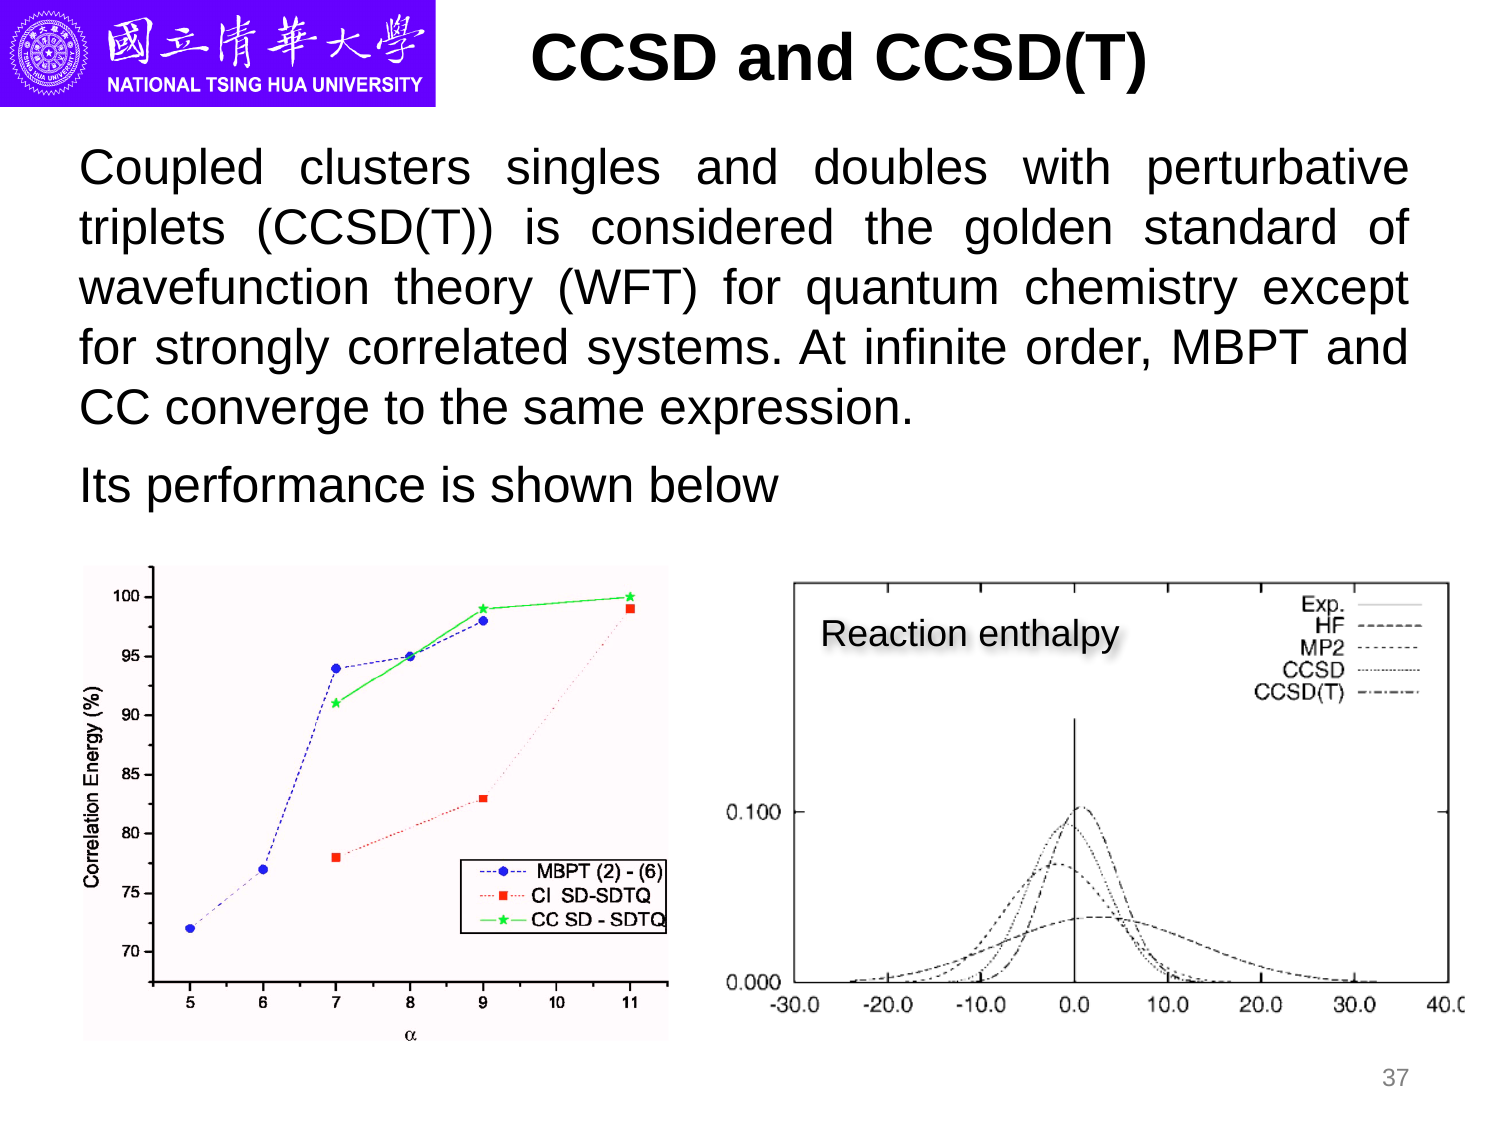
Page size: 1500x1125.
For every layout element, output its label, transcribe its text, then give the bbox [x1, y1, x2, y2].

title CCSD and CCSD(T) [515, 0, 1425, 107]
text_box Coupled clusters singles and doubles with perturbative triplets (CCSD(T)) is considered the golden standard of wavefunction theory (WFT) for quantum chemistry except for strongly correlated systems. At infinite order, MBPT and CC converge to the same expression. [64, 127, 1425, 443]
picture [0, 0, 436, 107]
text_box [708, 578, 1465, 1027]
text_box Its performance is shown below [64, 445, 1425, 521]
slide_number 37 [1308, 1050, 1425, 1103]
picture [74, 553, 676, 1051]
